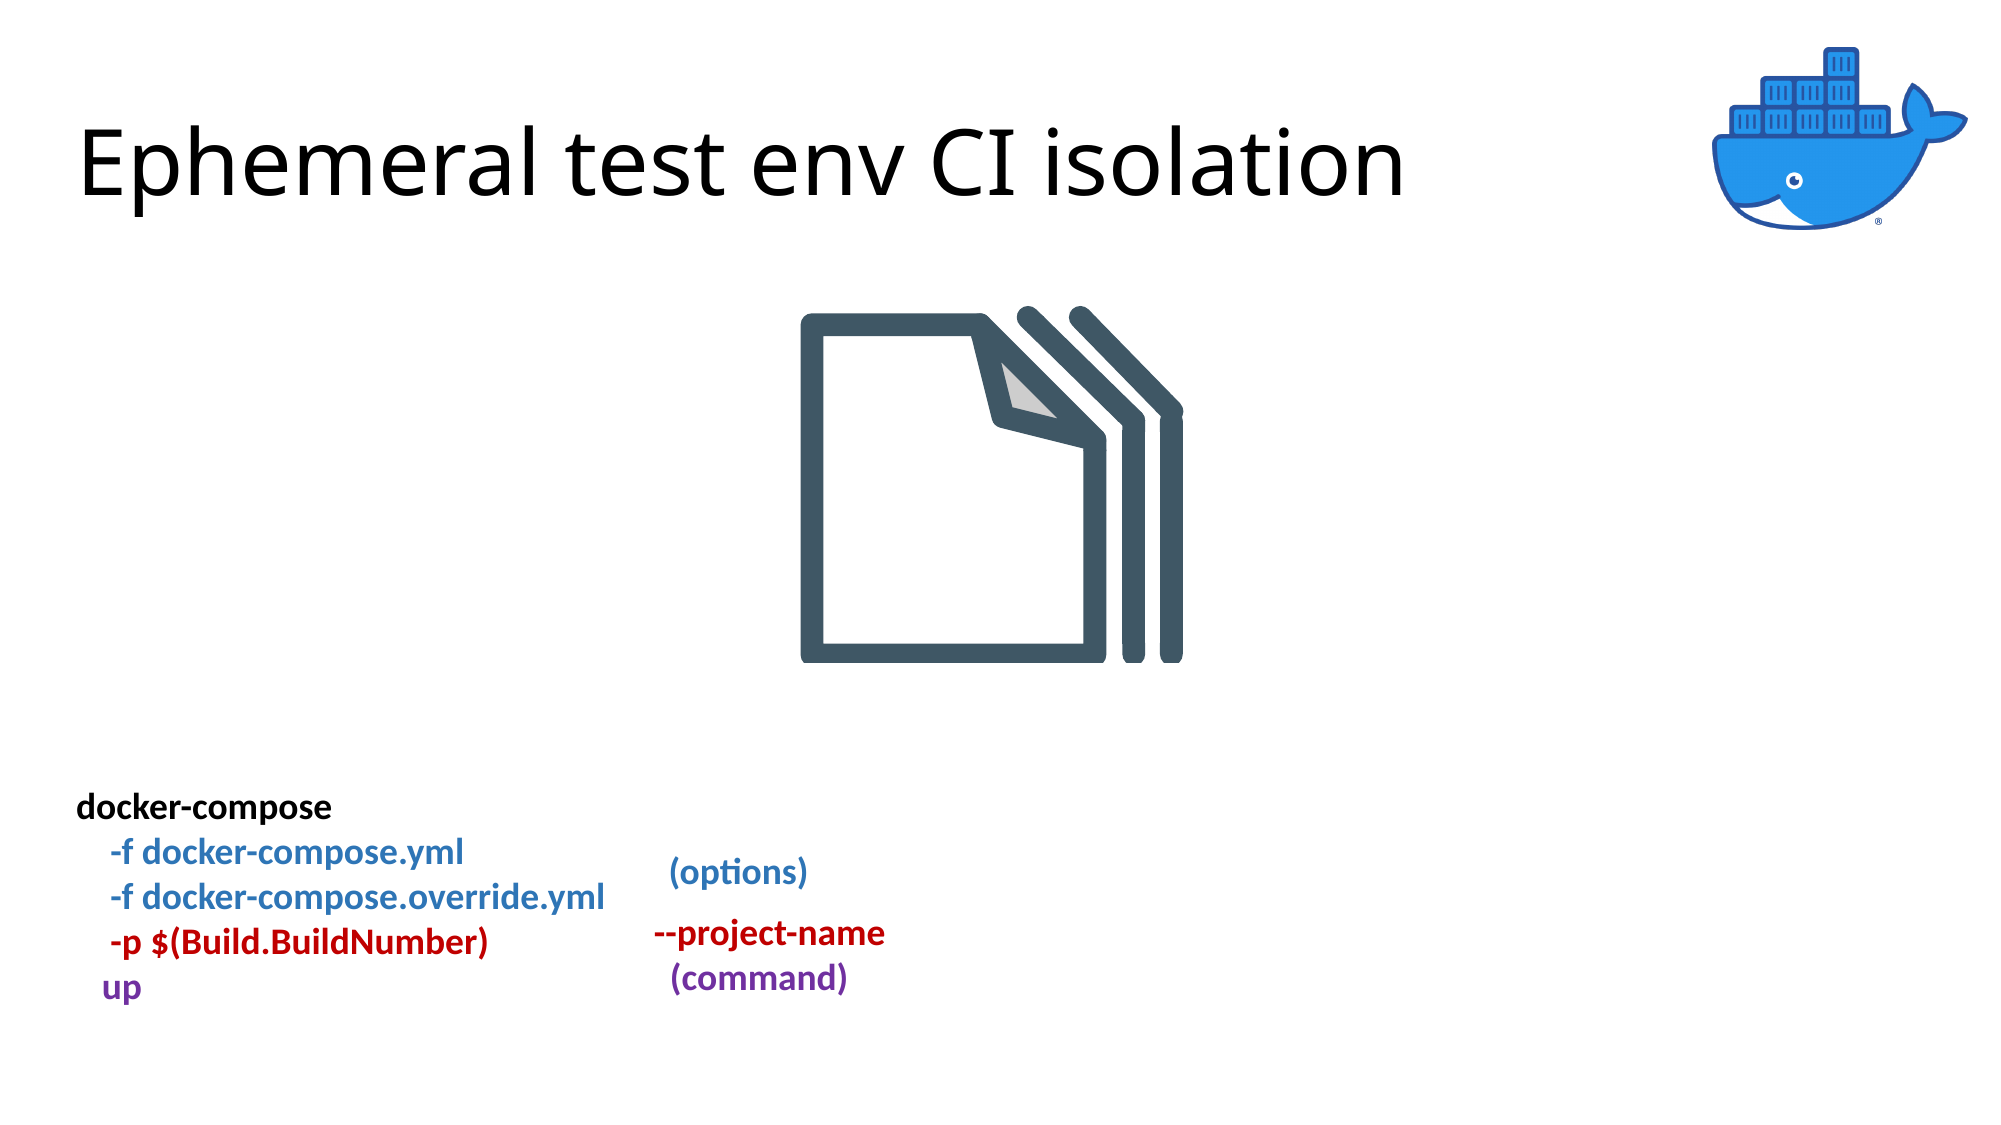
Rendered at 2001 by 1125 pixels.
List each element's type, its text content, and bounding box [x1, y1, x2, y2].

title Ephemeral test env CI isolation [61, 57, 1787, 275]
text_box (options) [624, 839, 853, 900]
picture [789, 294, 1187, 663]
text_box (command) [651, 961, 867, 1006]
text_box --project-name [624, 900, 915, 961]
text_box docker-compose -f docker-compose.yml -f docker-compose.override.yml -p $(Build.BuildNumber) up [61, 774, 1942, 1015]
picture [1712, 47, 1968, 230]
